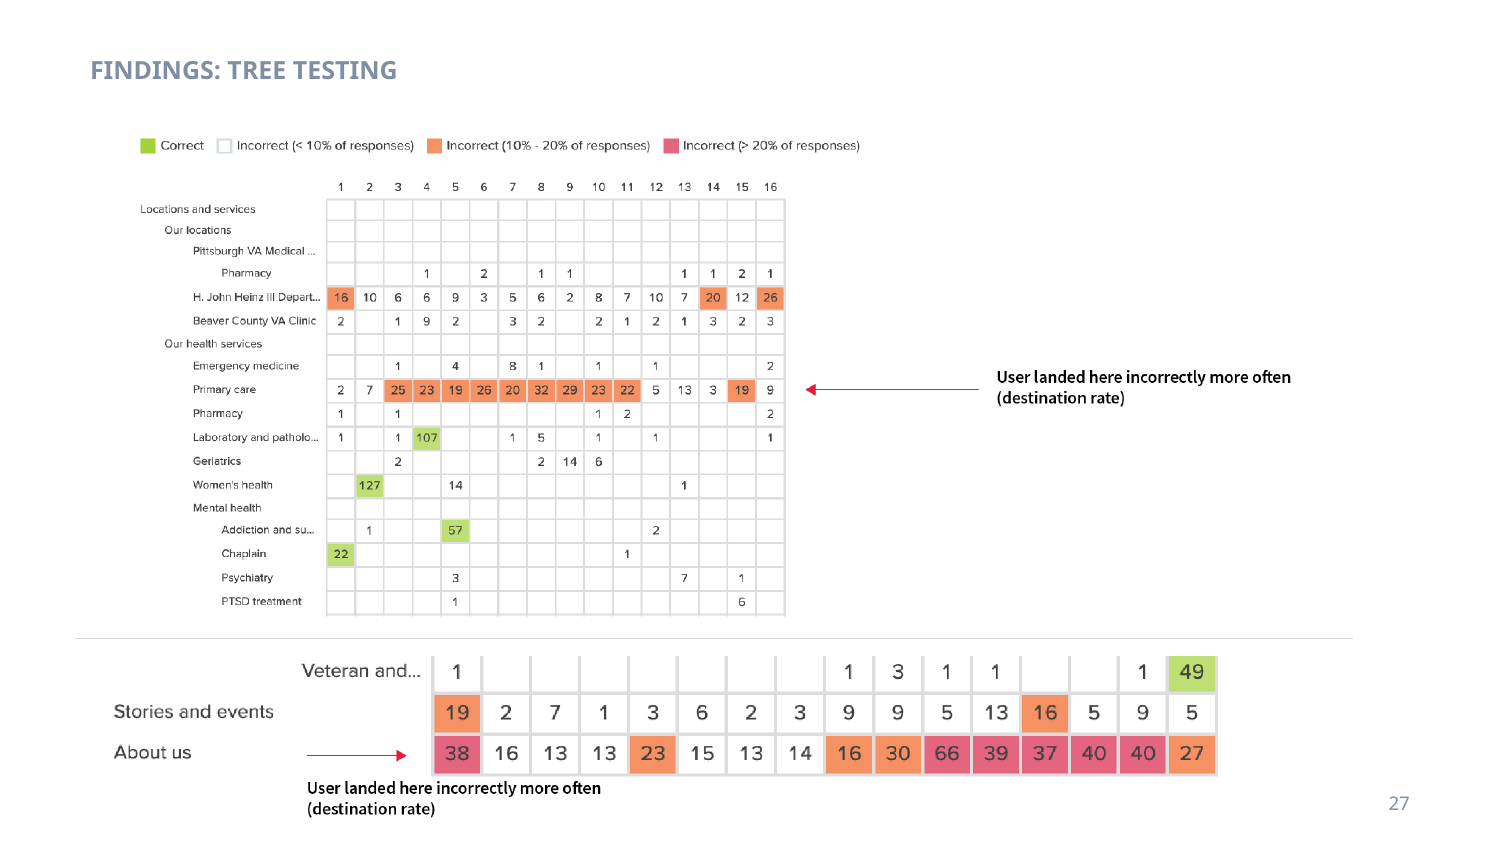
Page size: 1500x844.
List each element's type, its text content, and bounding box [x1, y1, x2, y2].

picture [74, 105, 1353, 844]
list FINDINGS: TREE TESTING [75, 40, 1313, 85]
slide_number 27 [1357, 782, 1425, 827]
